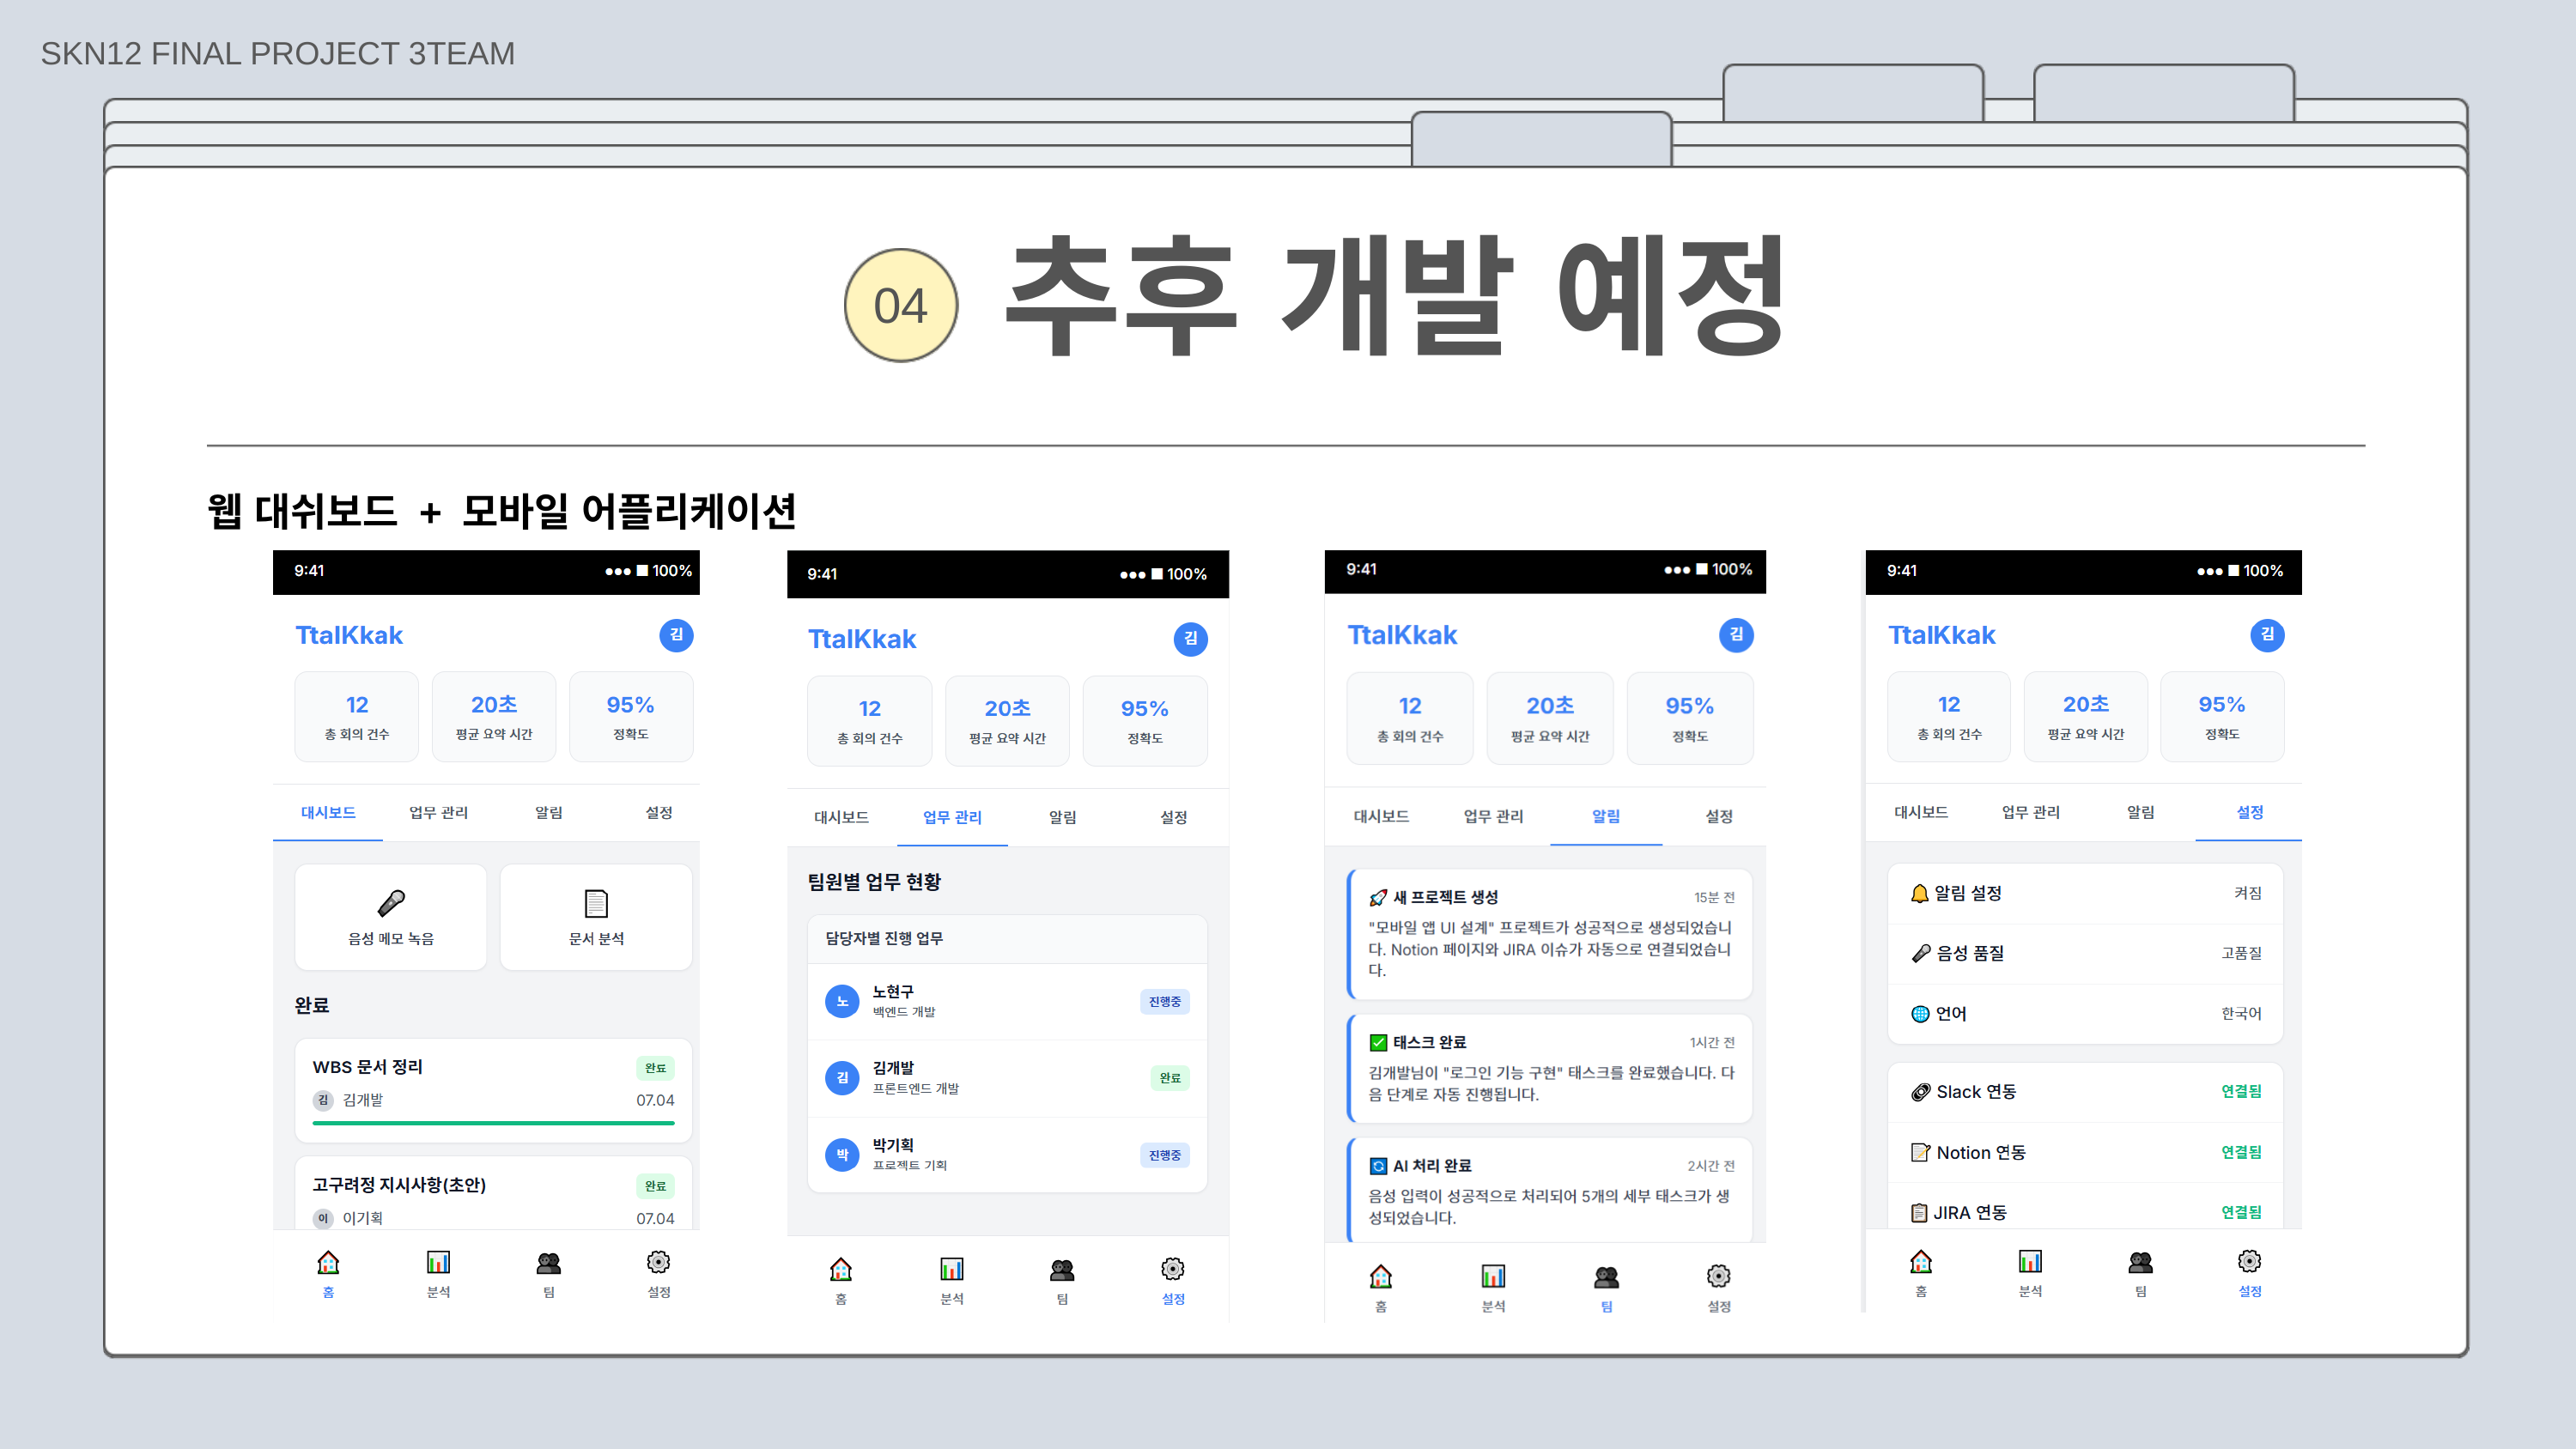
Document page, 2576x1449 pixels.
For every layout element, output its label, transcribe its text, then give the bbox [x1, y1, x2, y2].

picture [103, 64, 2471, 1360]
text_box SKN12 FINAL PROJECT 3TEAM [21, 21, 536, 86]
